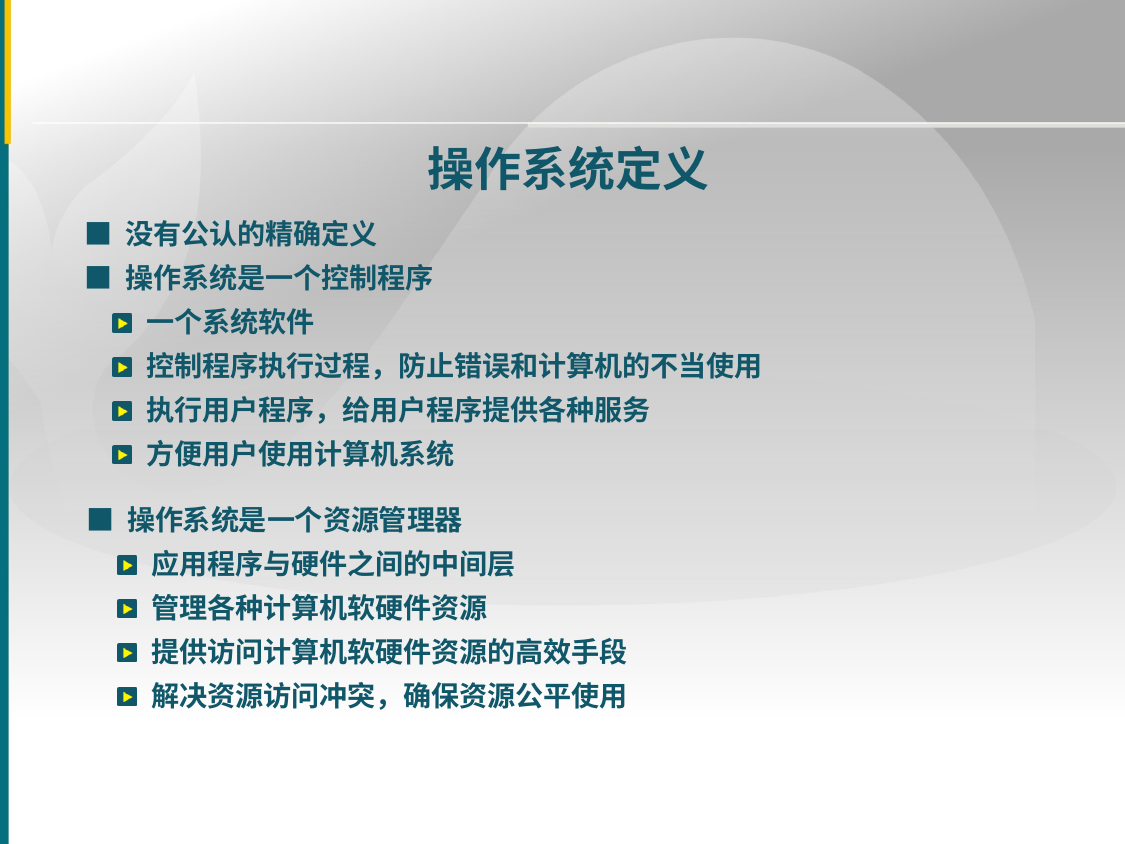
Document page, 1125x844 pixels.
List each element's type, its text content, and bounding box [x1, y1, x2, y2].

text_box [69, 209, 1020, 303]
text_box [112, 297, 1081, 479]
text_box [71, 494, 1086, 720]
picture [0, 0, 1125, 844]
text_box 操作系统定义 [413, 131, 827, 203]
